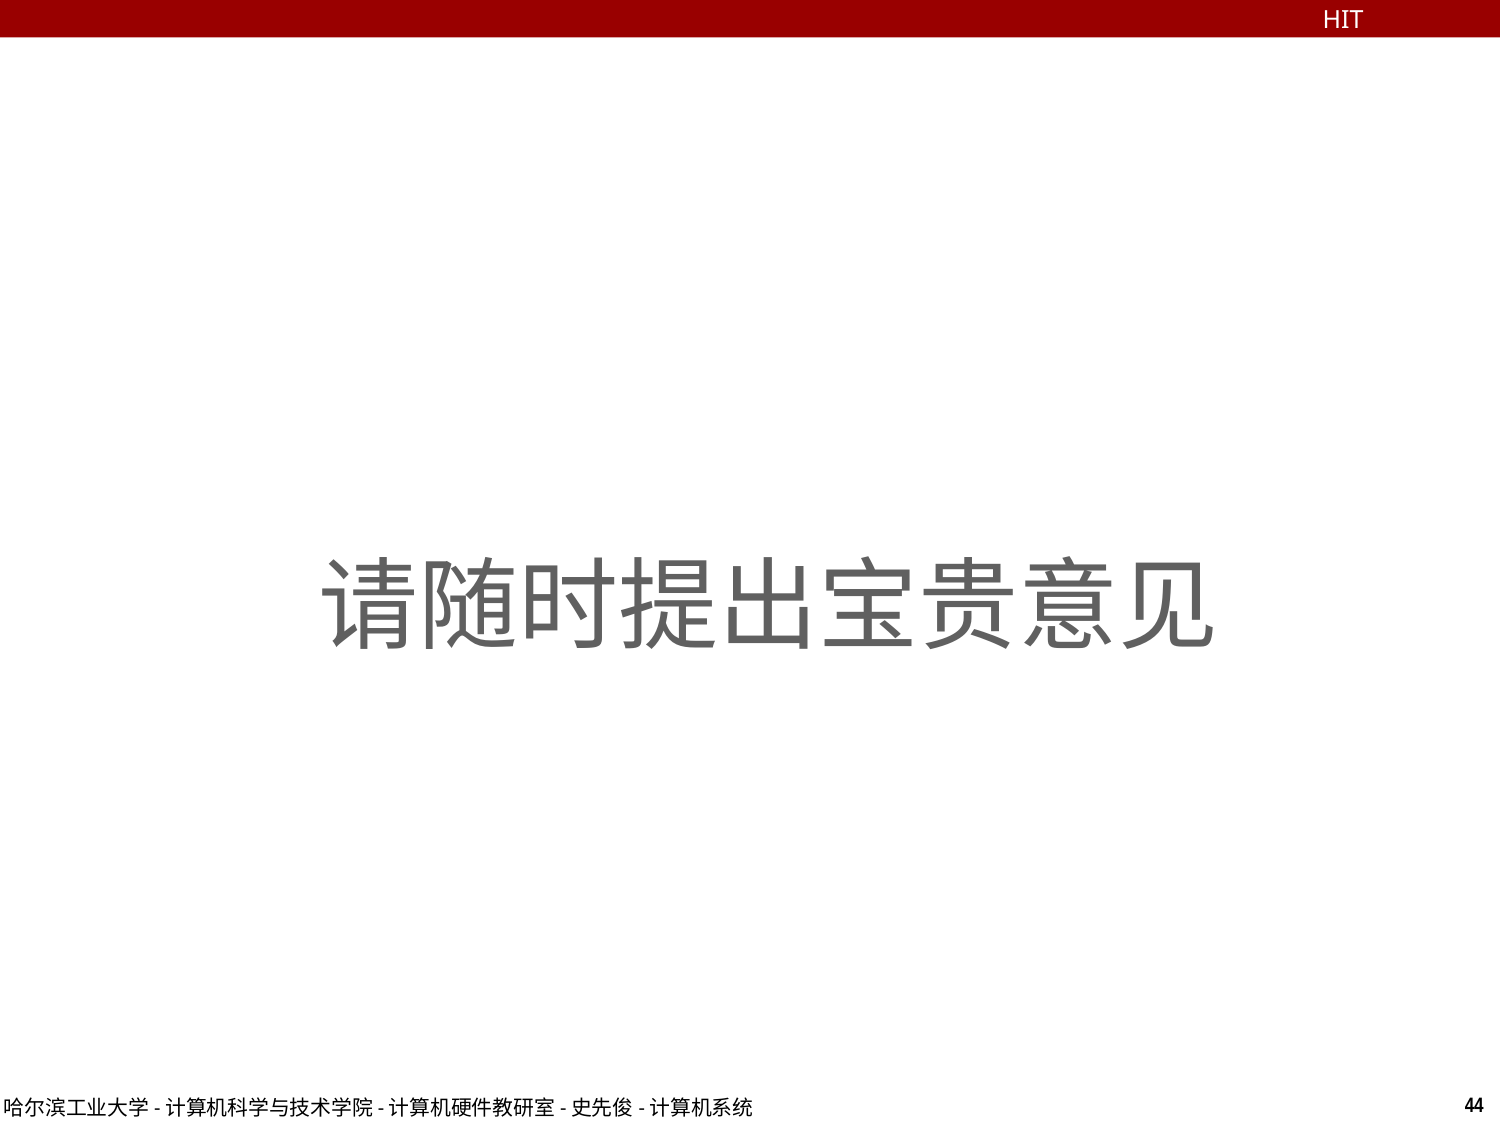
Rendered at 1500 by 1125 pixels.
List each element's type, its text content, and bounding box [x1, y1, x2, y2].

title 请随时提出宝贵意见 [312, 537, 1251, 667]
text_box [0, 0, 1500, 38]
text_box HIT [1322, 3, 1500, 33]
